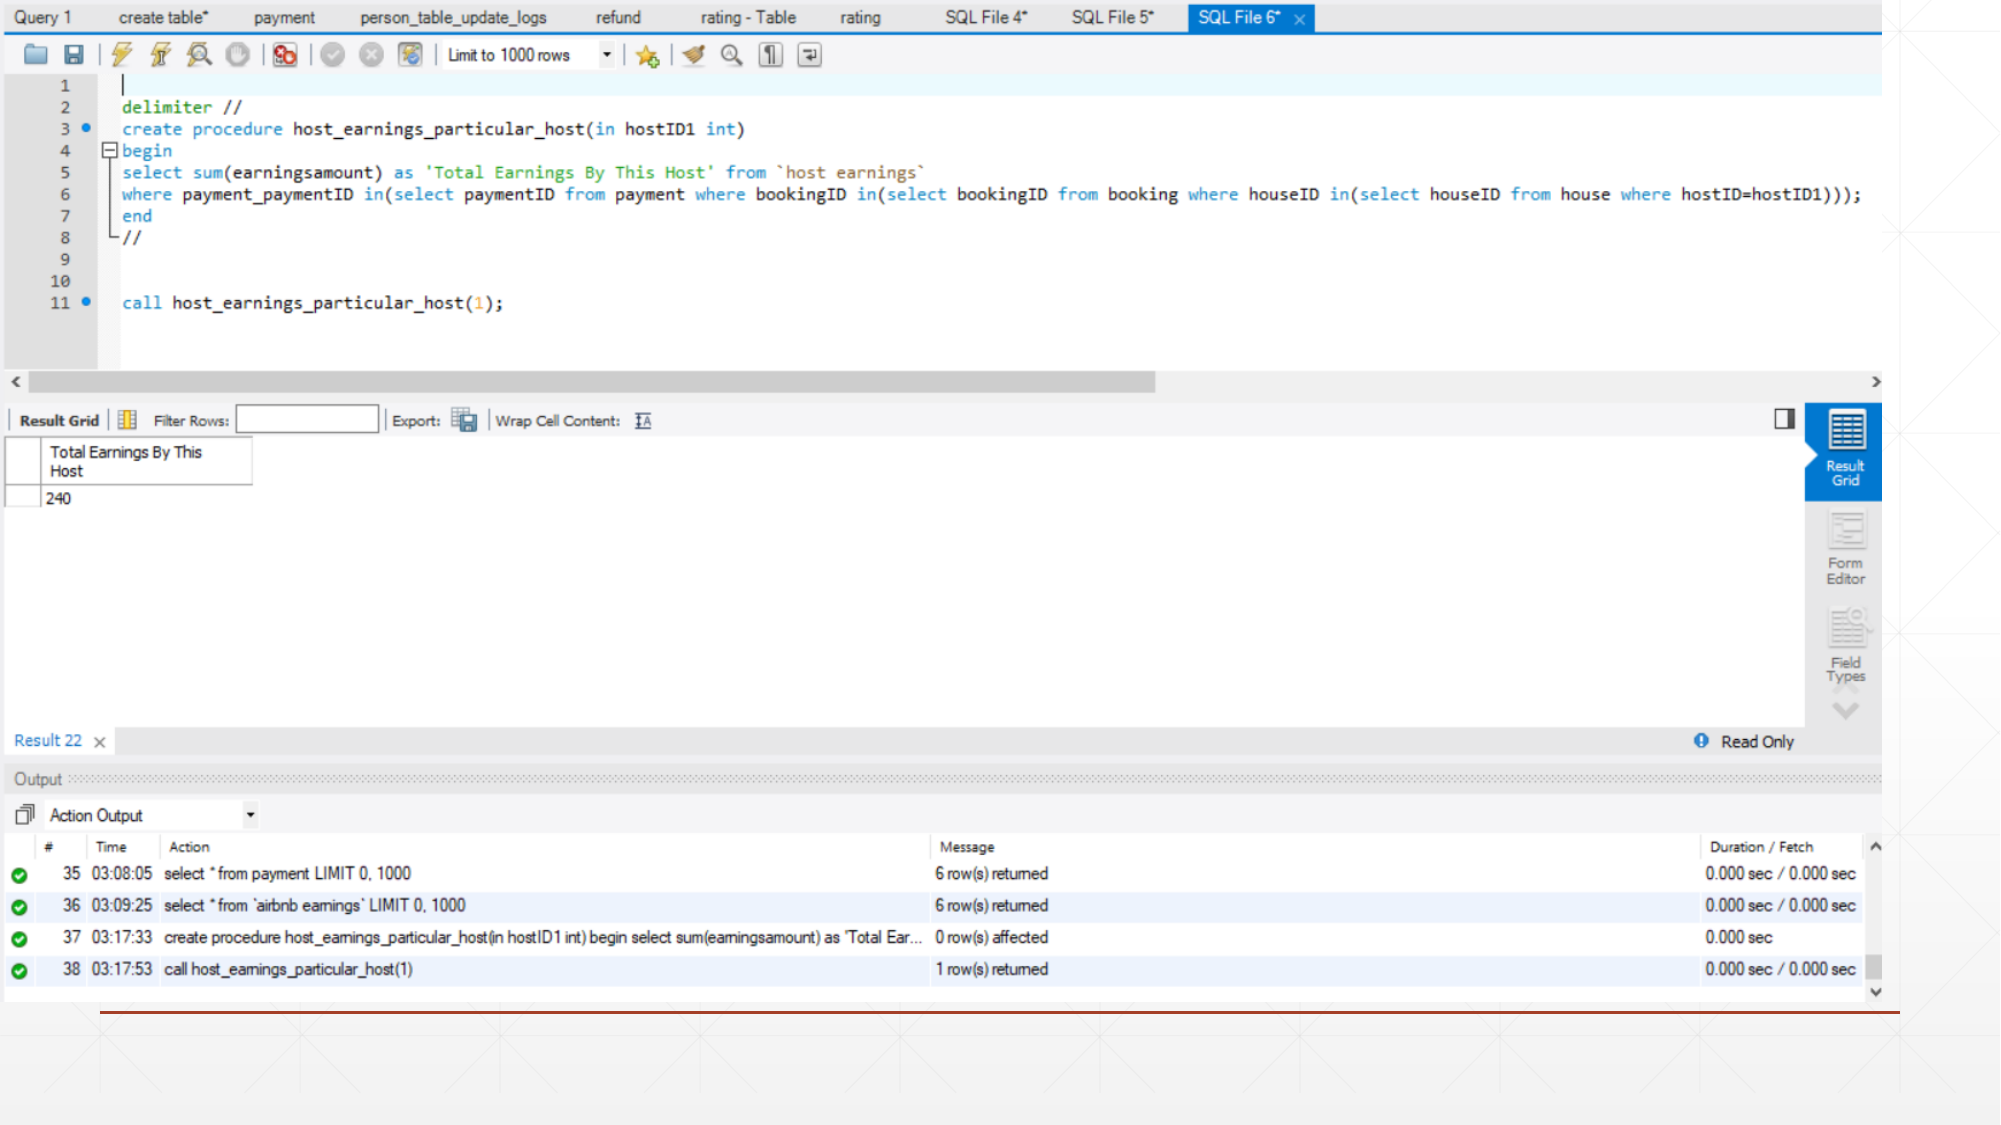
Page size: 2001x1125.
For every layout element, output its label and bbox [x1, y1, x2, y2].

picture [0, 0, 1882, 1002]
